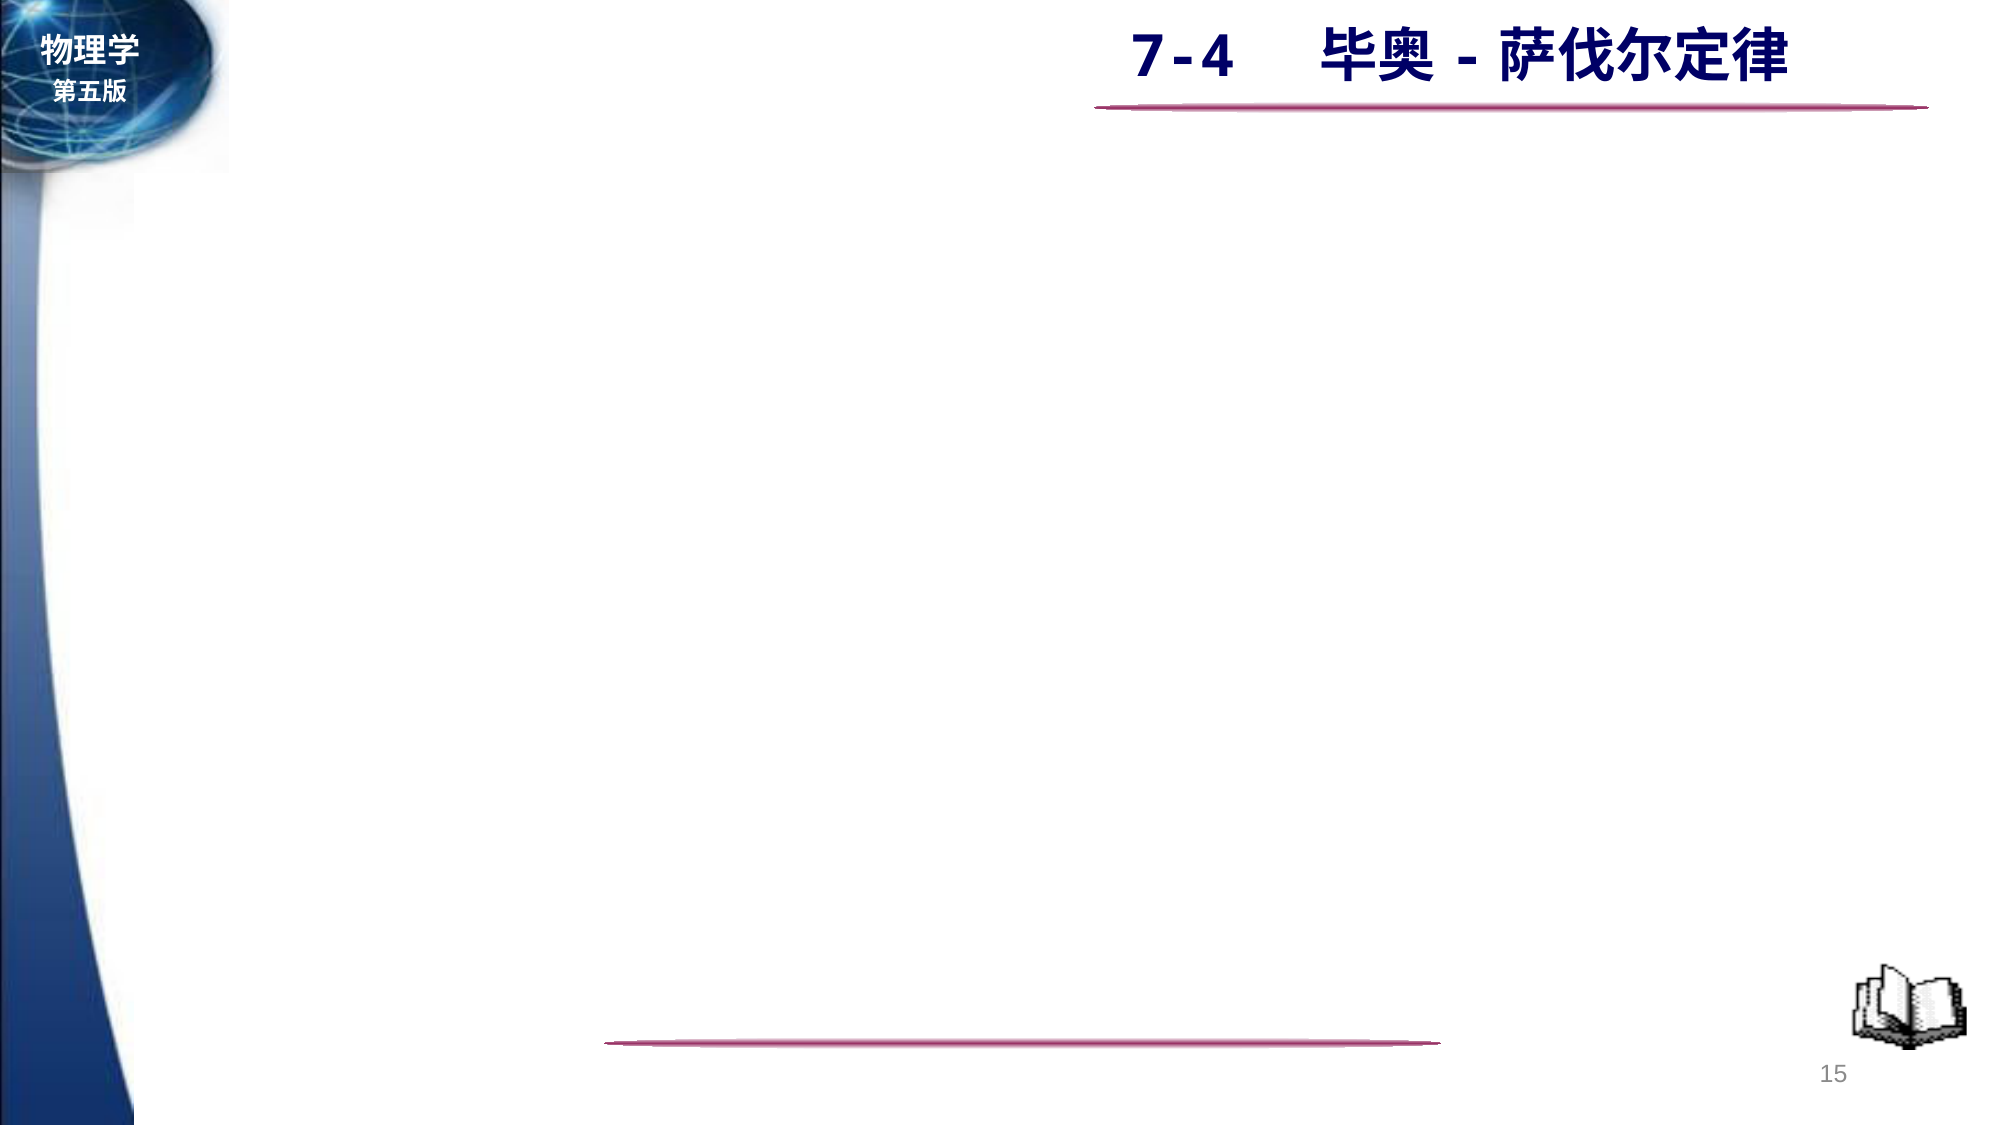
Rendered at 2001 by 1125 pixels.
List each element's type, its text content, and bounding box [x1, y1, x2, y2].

picture [0, 0, 229, 1125]
picture [1850, 962, 1967, 1050]
slide_number 15 [1412, 1042, 1863, 1103]
